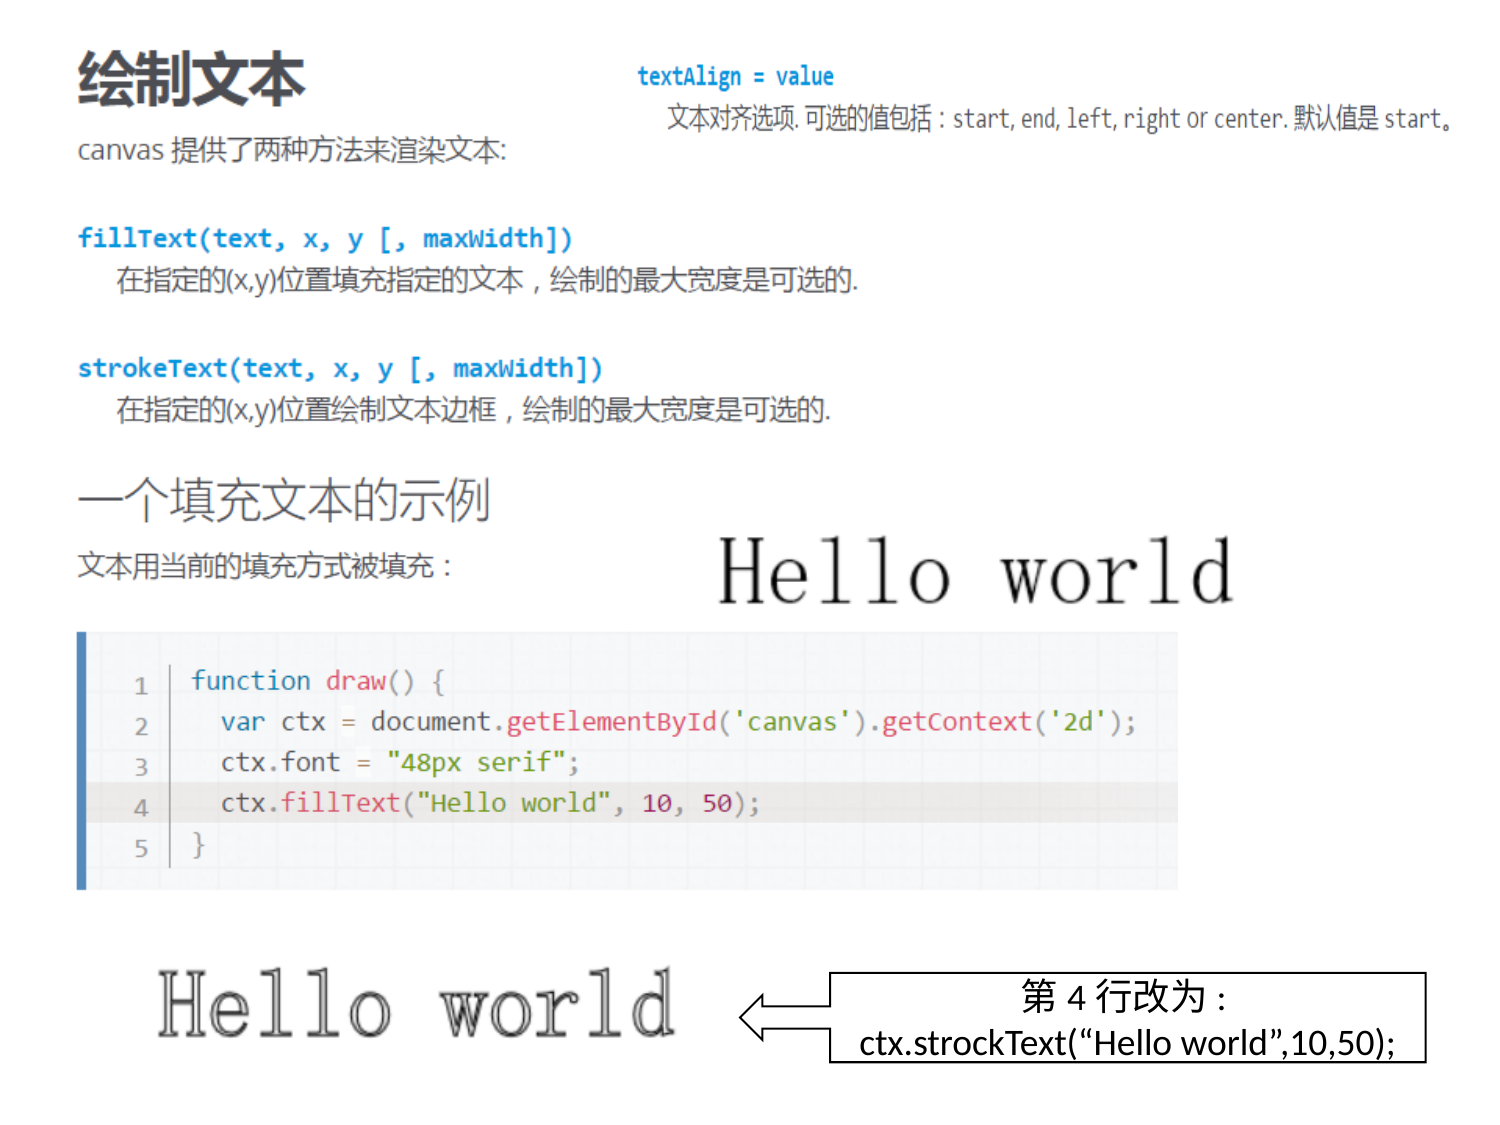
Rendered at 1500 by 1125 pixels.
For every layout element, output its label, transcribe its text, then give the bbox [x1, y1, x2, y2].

picture [27, 27, 1486, 909]
text_box 第4行改为: ctx.strockText(“Hello world”,10,50); [738, 971, 1427, 1064]
picture [152, 951, 711, 1063]
